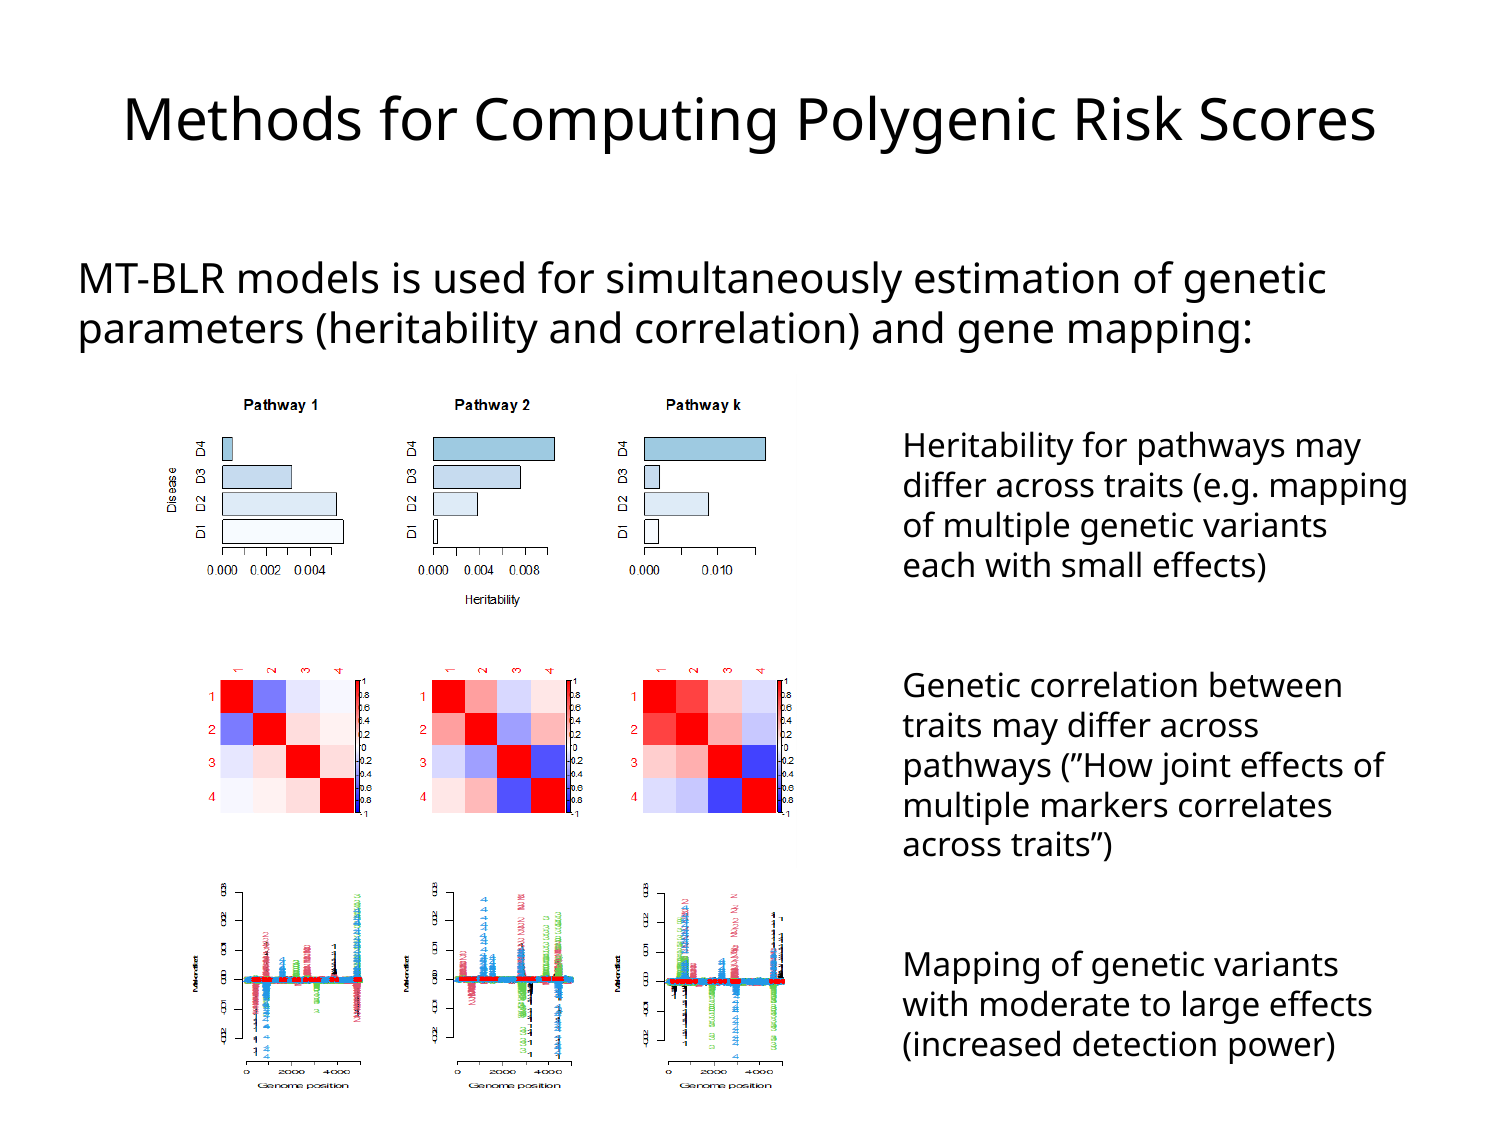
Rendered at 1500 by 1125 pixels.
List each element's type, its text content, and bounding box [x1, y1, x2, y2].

text_box Methods for Computing Polygenic Risk Scores MT-BLR models is used for simultaneously estimation of genetic parameters (heritability and correlation) and gene mapping: [62, 74, 1438, 810]
text_box Heritability for pathways may differ across traits (e.g. mapping of multiple genetic variants each with small effects) Genetic correlation between traits may differ across pathways (”How joint effects of multiple markers correlates across traits”) Mapping of genetic variants with moderate to large effects (increased detection power) [887, 417, 1425, 1071]
text_box [12, 0, 373, 174]
picture [162, 374, 820, 1095]
